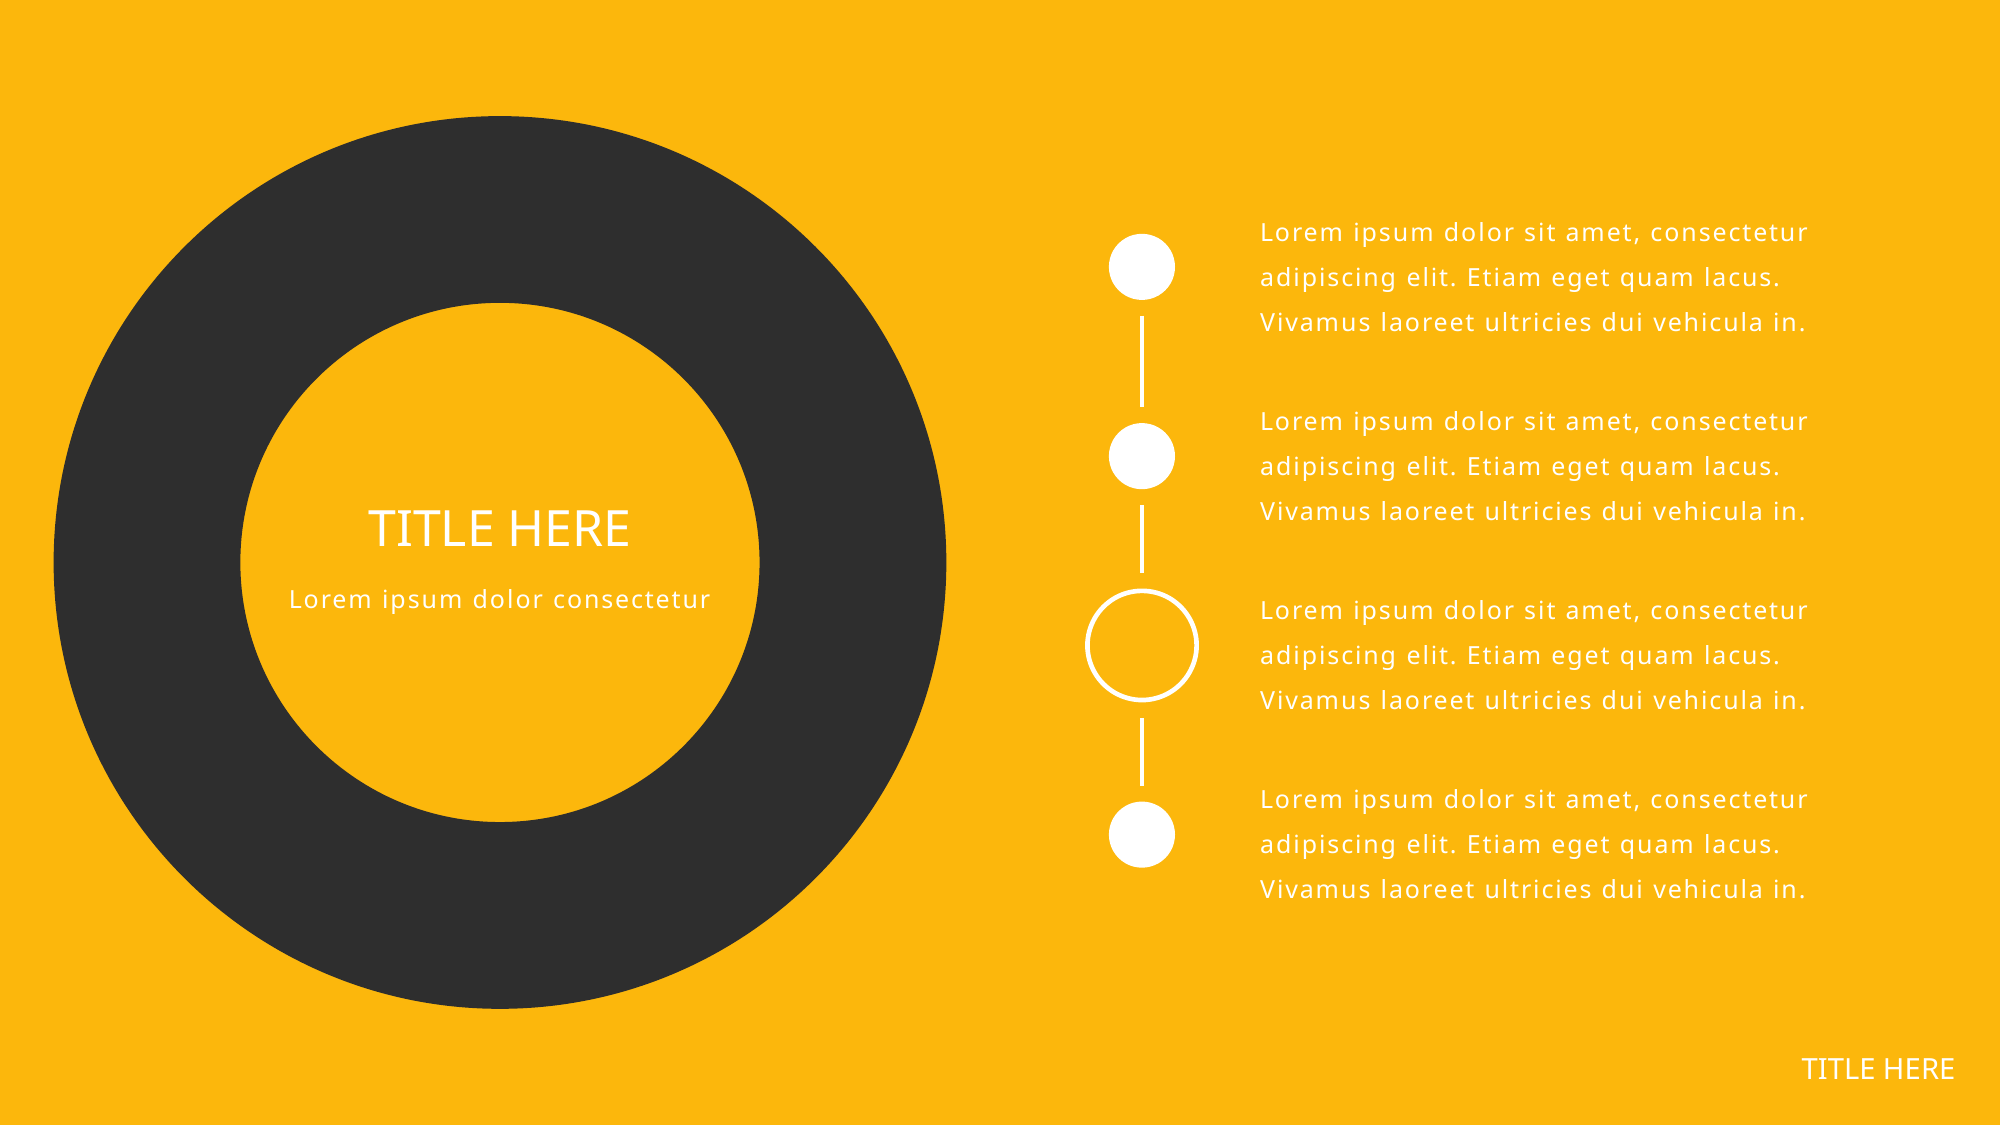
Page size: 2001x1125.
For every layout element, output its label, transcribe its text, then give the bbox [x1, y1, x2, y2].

text_box [1107, 422, 1177, 491]
text_box Lorem ipsum dolor sit amet, consectetur adipiscing elit. Etiam eget quam lacus. Vivamus laoreet ultricies dui vehicula in. [1245, 383, 1913, 533]
text_box Lorem ipsum dolor consectetur [234, 560, 766, 621]
text_box TITLE HERE [297, 489, 703, 560]
text_box Lorem ipsum dolor sit amet, consectetur adipiscing elit. Etiam eget quam lacus. Vivamus laoreet ultricies dui vehicula in. [1245, 572, 1913, 722]
text_box [1107, 232, 1177, 301]
text_box [1086, 589, 1198, 702]
text_box [1107, 800, 1177, 869]
text_box TITLE HERE [1690, 1043, 1971, 1093]
text_box Lorem ipsum dolor sit amet, consectetur adipiscing elit. Etiam eget quam lacus. Vivamus laoreet ultricies dui vehicula in. [1245, 193, 1913, 344]
text_box [52, 115, 948, 1010]
text_box Lorem ipsum dolor sit amet, consectetur adipiscing elit. Etiam eget quam lacus. Vivamus laoreet ultricies dui vehicula in. [1245, 761, 1913, 912]
